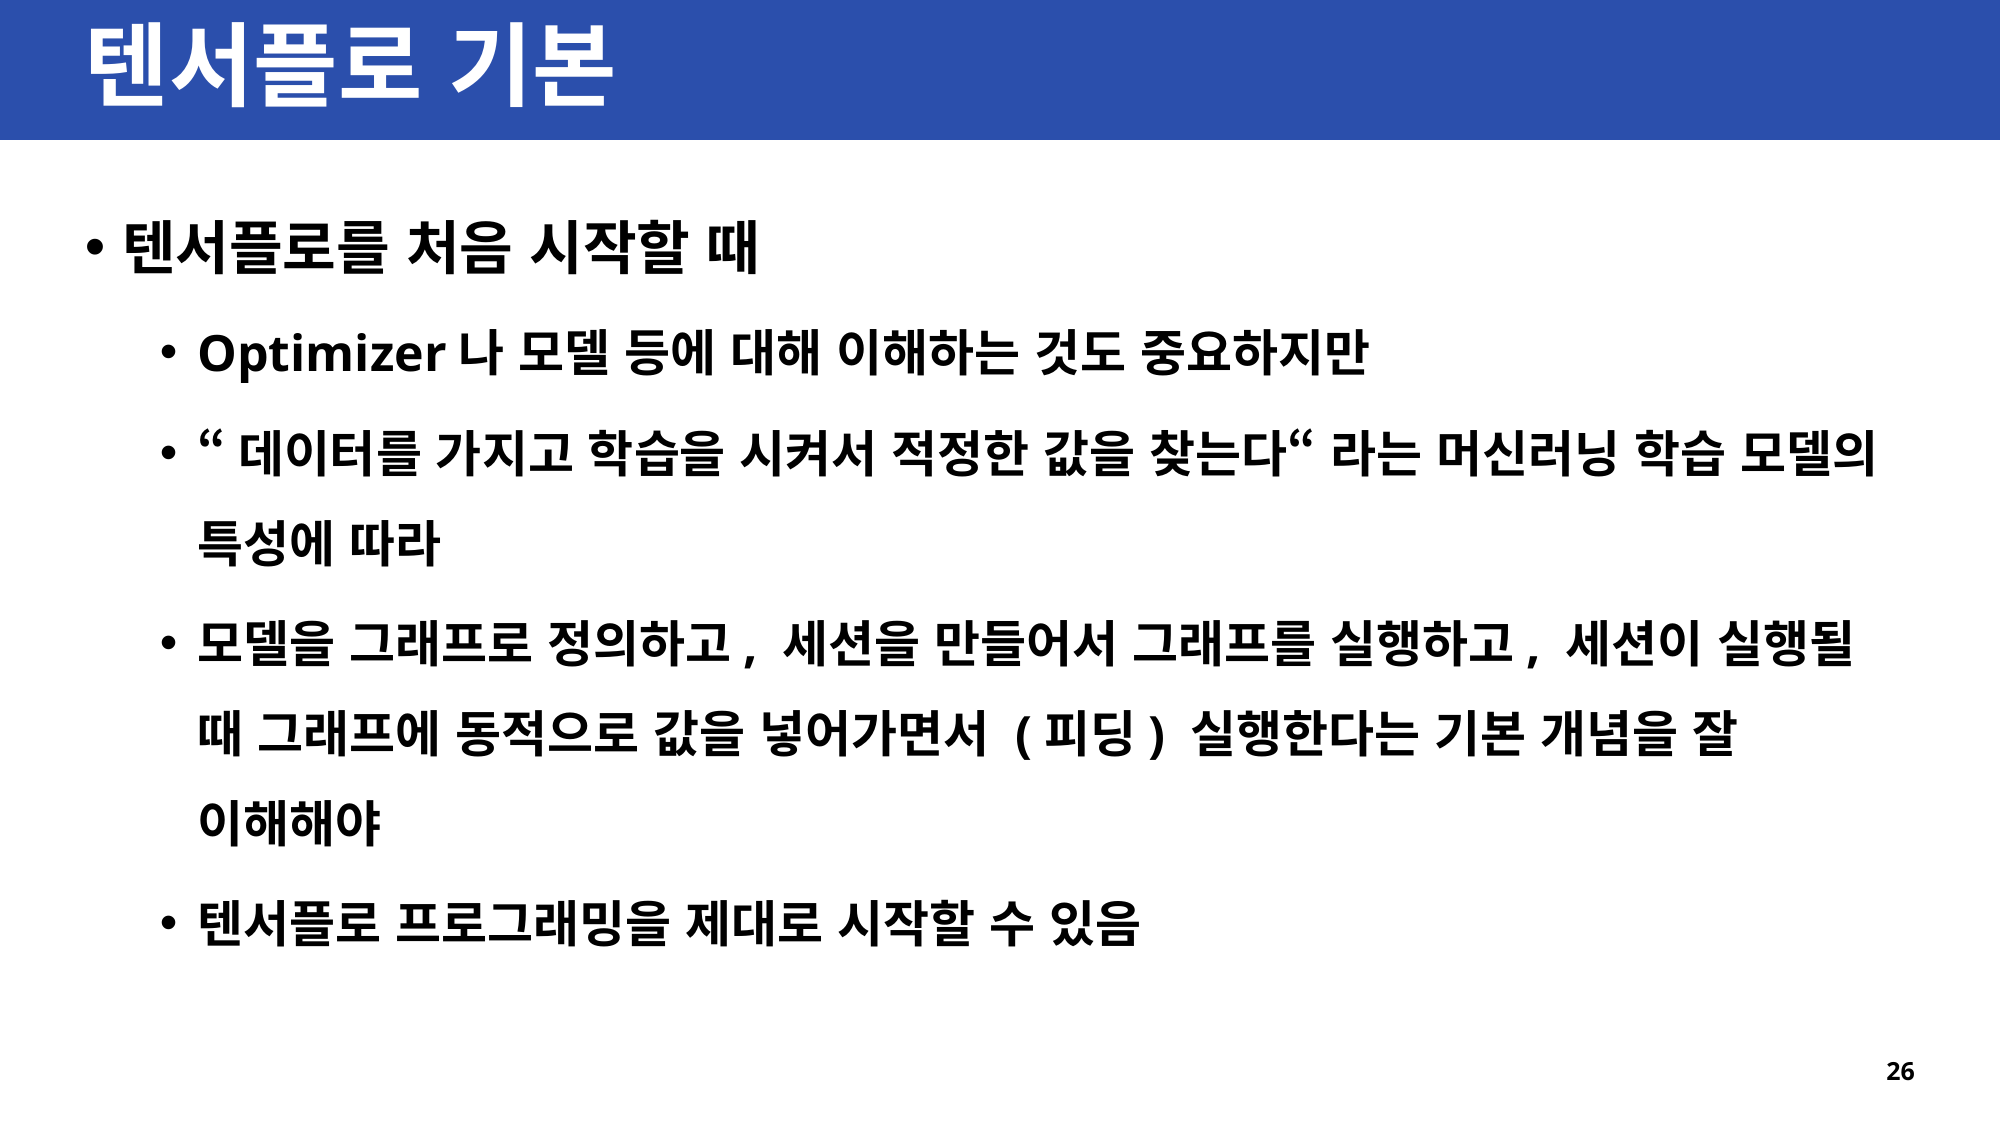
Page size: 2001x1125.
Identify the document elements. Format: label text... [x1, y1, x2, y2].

list 텐서플로를 처음 시작할 때 Optimizer나 모델 등에 대해 이해하는 것도 중요하지만 “데이터를 가지고 학습을 시켜서 적정한 값을 찾는다“ 라는 머신러닝 학습 모델의 특성에 따라 모델을 그래프로 정의하고, 세션을 만들어서 그래프를 실행하고, 세션이 실행될 때 그래프에 동적으로 값을 넣어가면서 (피딩) 실행한다는 기본 개념을 잘 이해해야 텐서플로 프로그래밍을 제대로 시작할 수 있음 [69, 168, 1930, 1019]
slide_number 26 [1412, 1042, 1930, 1103]
title 텐서플로 기본 [69, 7, 1823, 133]
